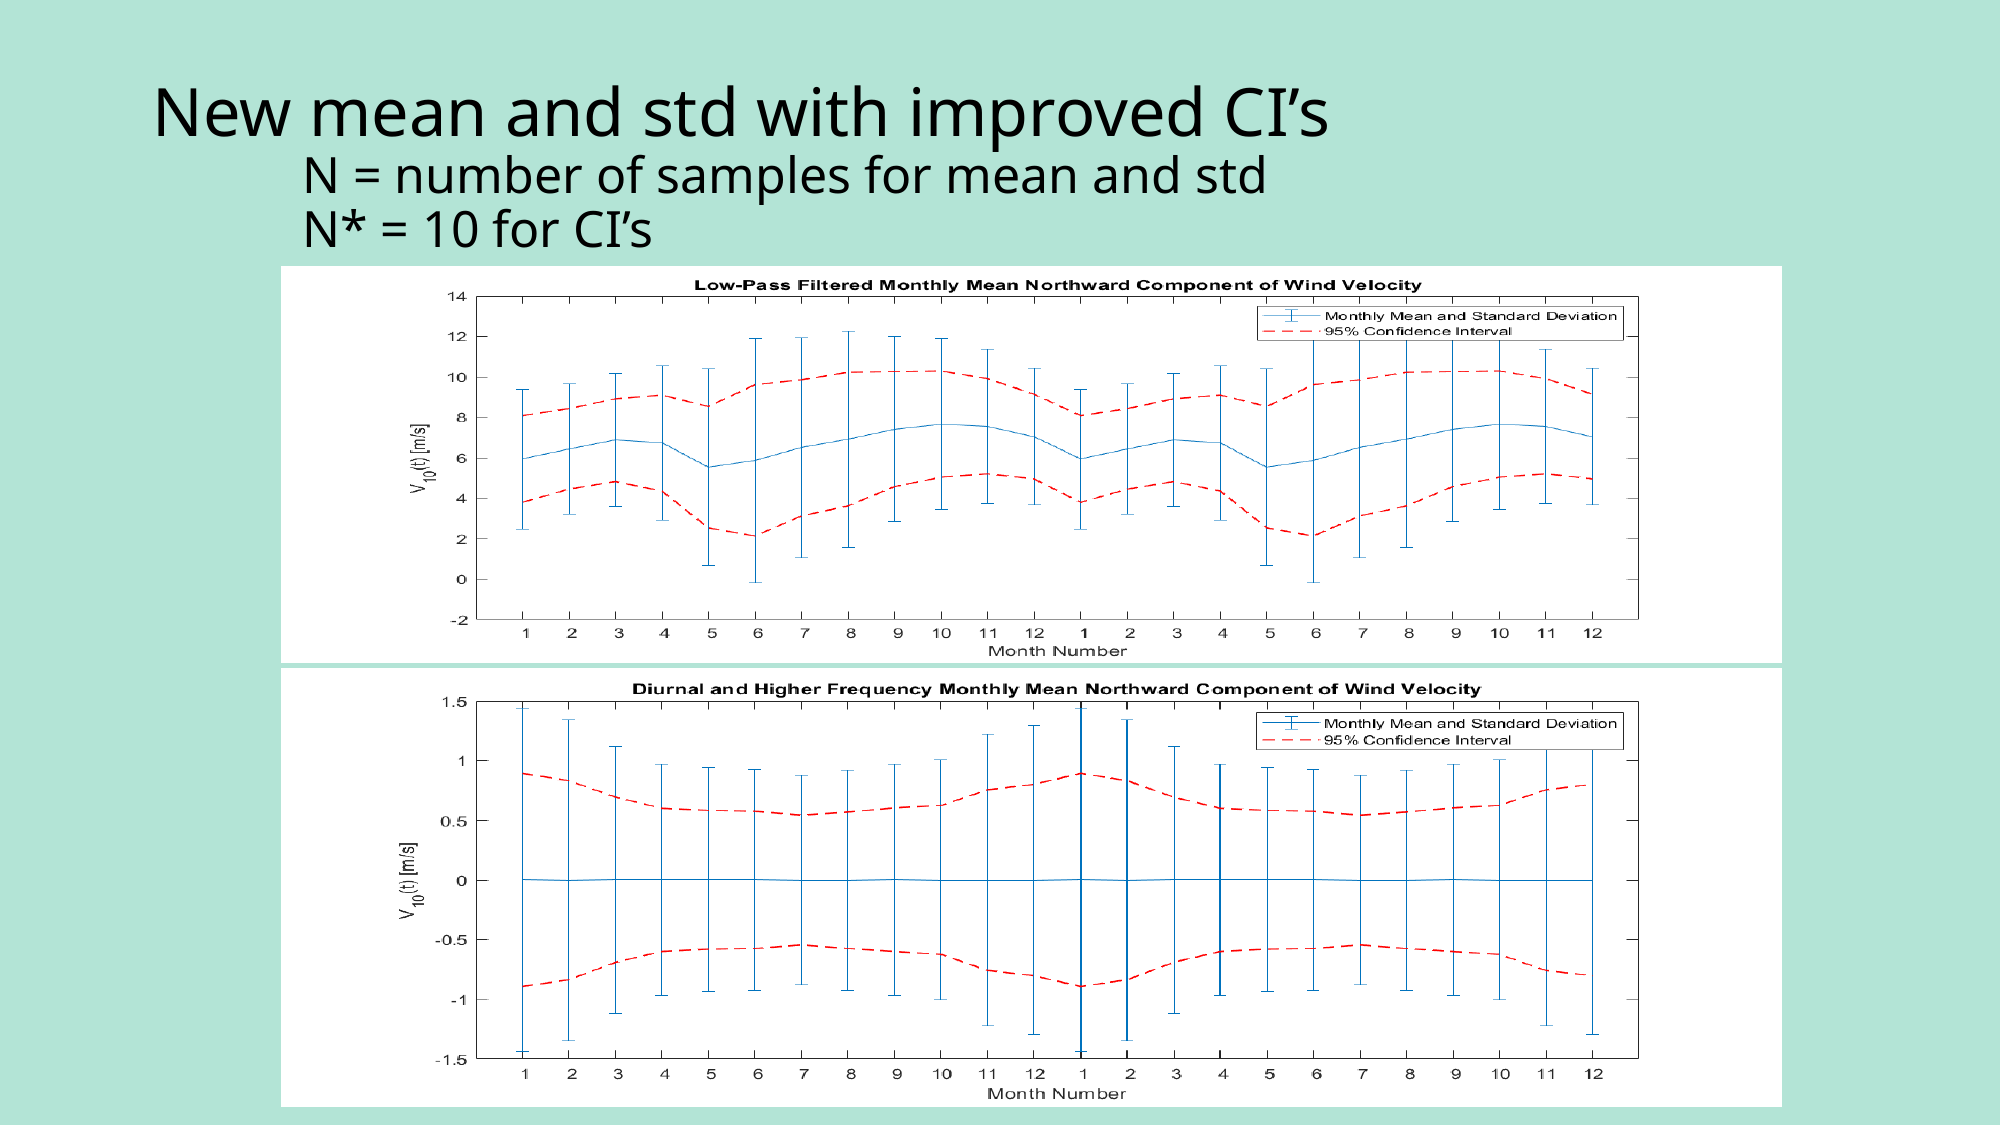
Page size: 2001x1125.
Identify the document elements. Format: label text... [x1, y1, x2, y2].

picture [281, 668, 1782, 1107]
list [281, 266, 1782, 663]
title New mean and std with improved CI’s N = number of samples for mean and std N* = 10 for CI’s [137, 59, 1863, 278]
